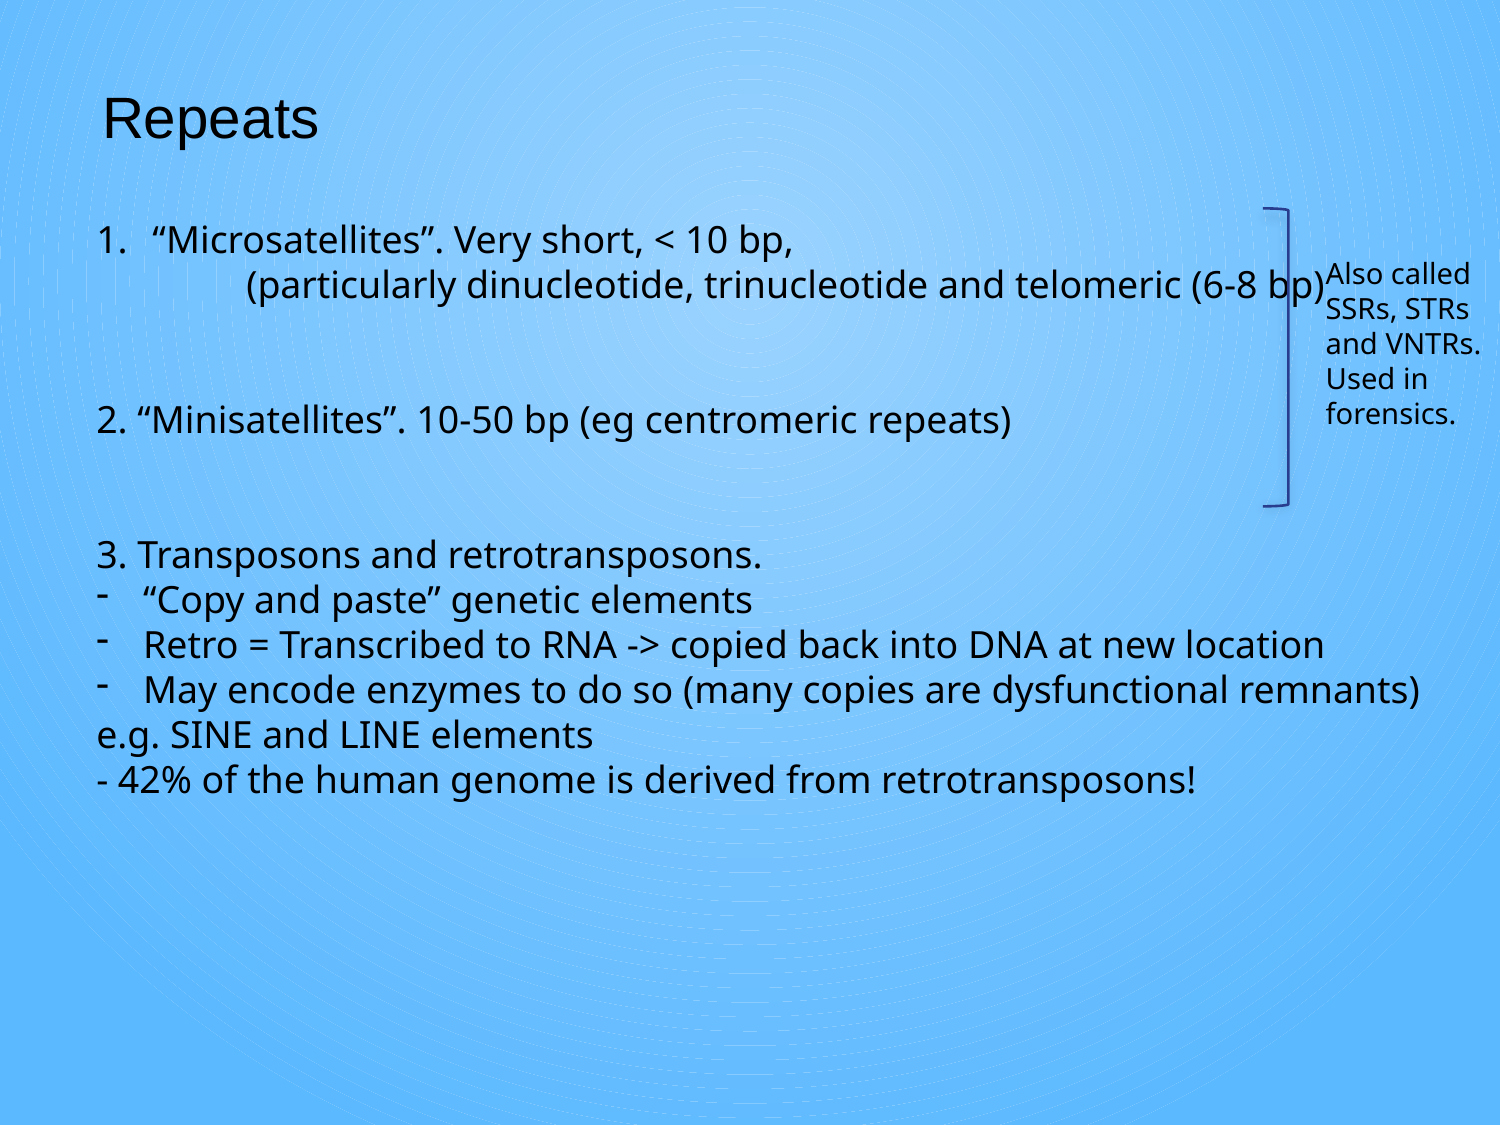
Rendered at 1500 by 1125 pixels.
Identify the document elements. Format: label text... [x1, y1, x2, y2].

text_box Repeats [87, 72, 1173, 158]
text_box “Microsatellites”. Very short, < 10 bp, (particularly dinucleotide, trinucleotide and telomeric (6-8 bp) 2. “Minisatellites”. 10-50 bp (eg centromeric repeats) 3. Transposons and retrotransposons. “Copy and paste” genetic elements Retro = Transcribed to RNA -> copied back into DNA at new location May encode enzymes to do so (many copies are dysfunctional remnants) e.g. SINE and LINE elements - 42% of the human genome is derived from retrotransposons! [81, 208, 1437, 808]
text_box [1262, 208, 1500, 507]
